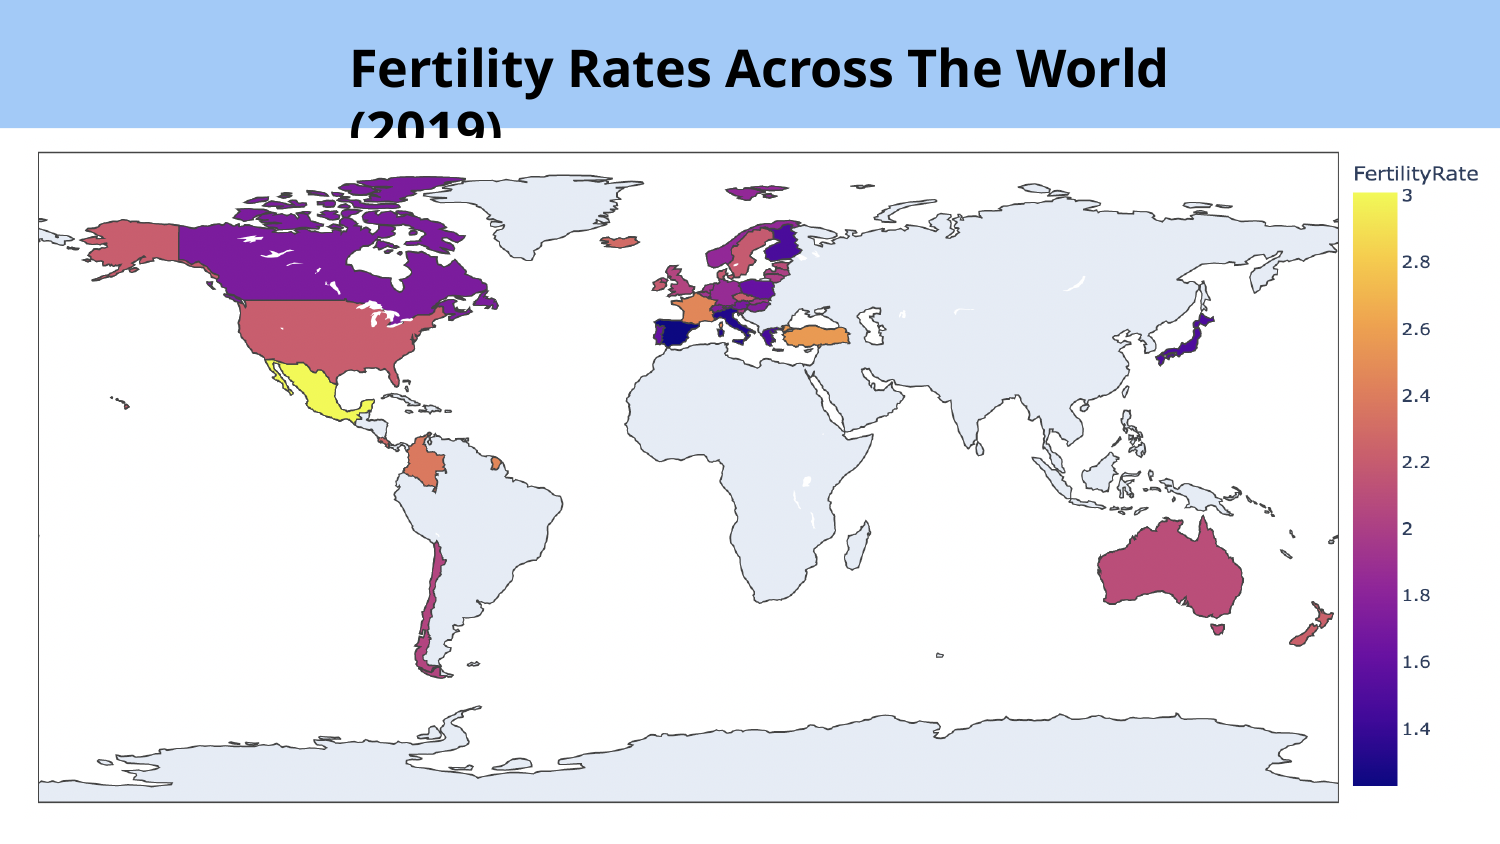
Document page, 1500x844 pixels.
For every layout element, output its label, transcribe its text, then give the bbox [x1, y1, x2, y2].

text_box Fertility Rates Across The World (2019) [334, 20, 1219, 137]
picture [24, 138, 1500, 819]
